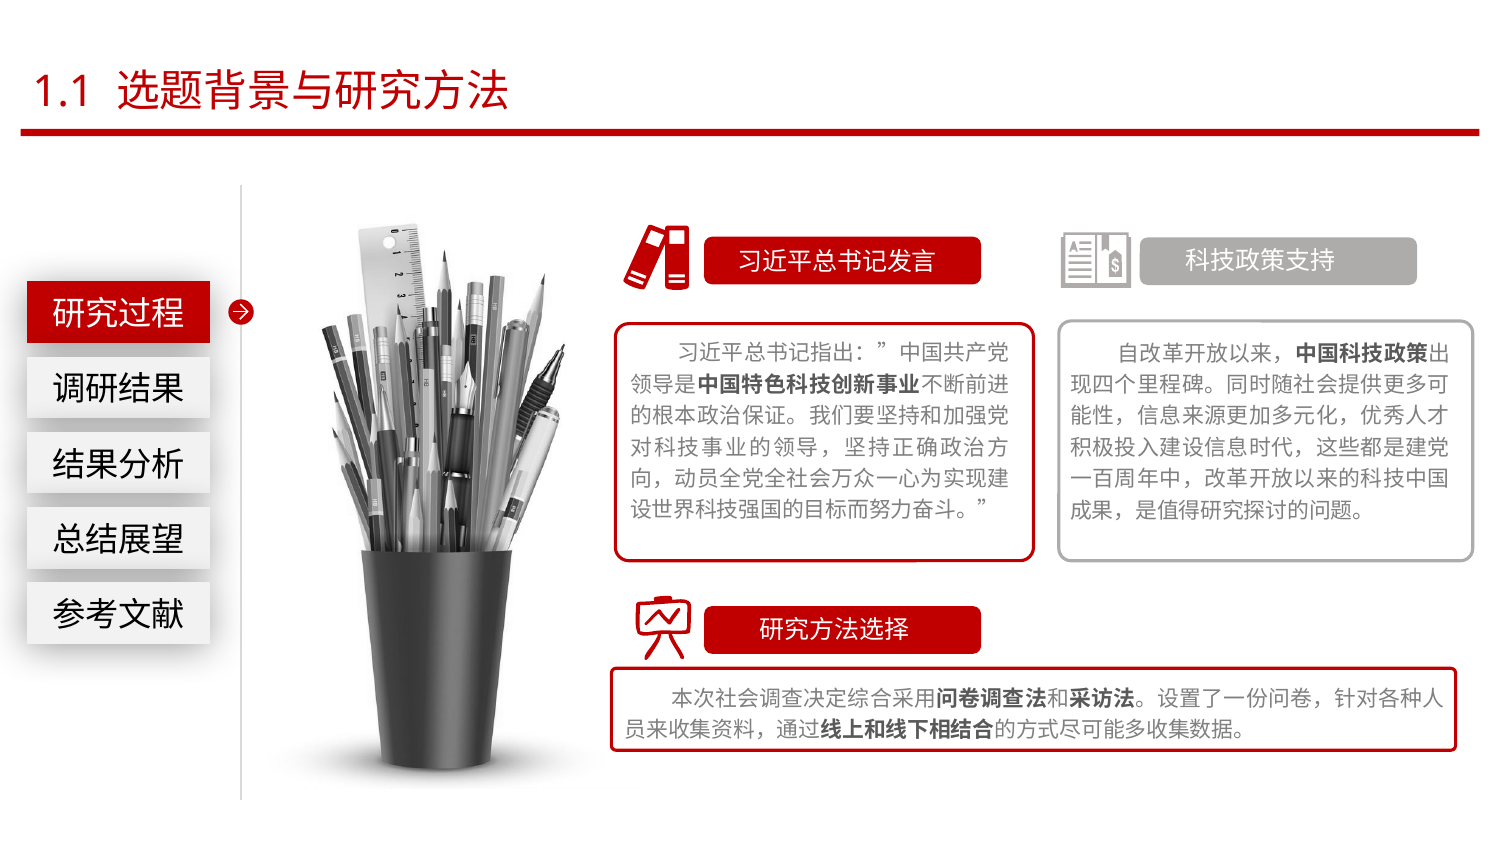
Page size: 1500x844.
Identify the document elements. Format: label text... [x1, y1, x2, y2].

text_box 研究过程 [27, 281, 210, 342]
text_box 1.1 选题背景与研究方法 [17, 54, 595, 123]
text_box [610, 595, 1460, 749]
text_box [20, 128, 1480, 137]
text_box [615, 224, 1025, 536]
text_box [644, 324, 1034, 561]
text_box 总结展望 [27, 507, 210, 568]
text_box 结果分析 [27, 432, 210, 493]
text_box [228, 299, 254, 325]
picture [264, 196, 644, 789]
text_box 参考文献 [27, 582, 210, 644]
text_box [1058, 321, 1473, 561]
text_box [1055, 232, 1465, 536]
text_box 调研结果 [27, 357, 210, 417]
